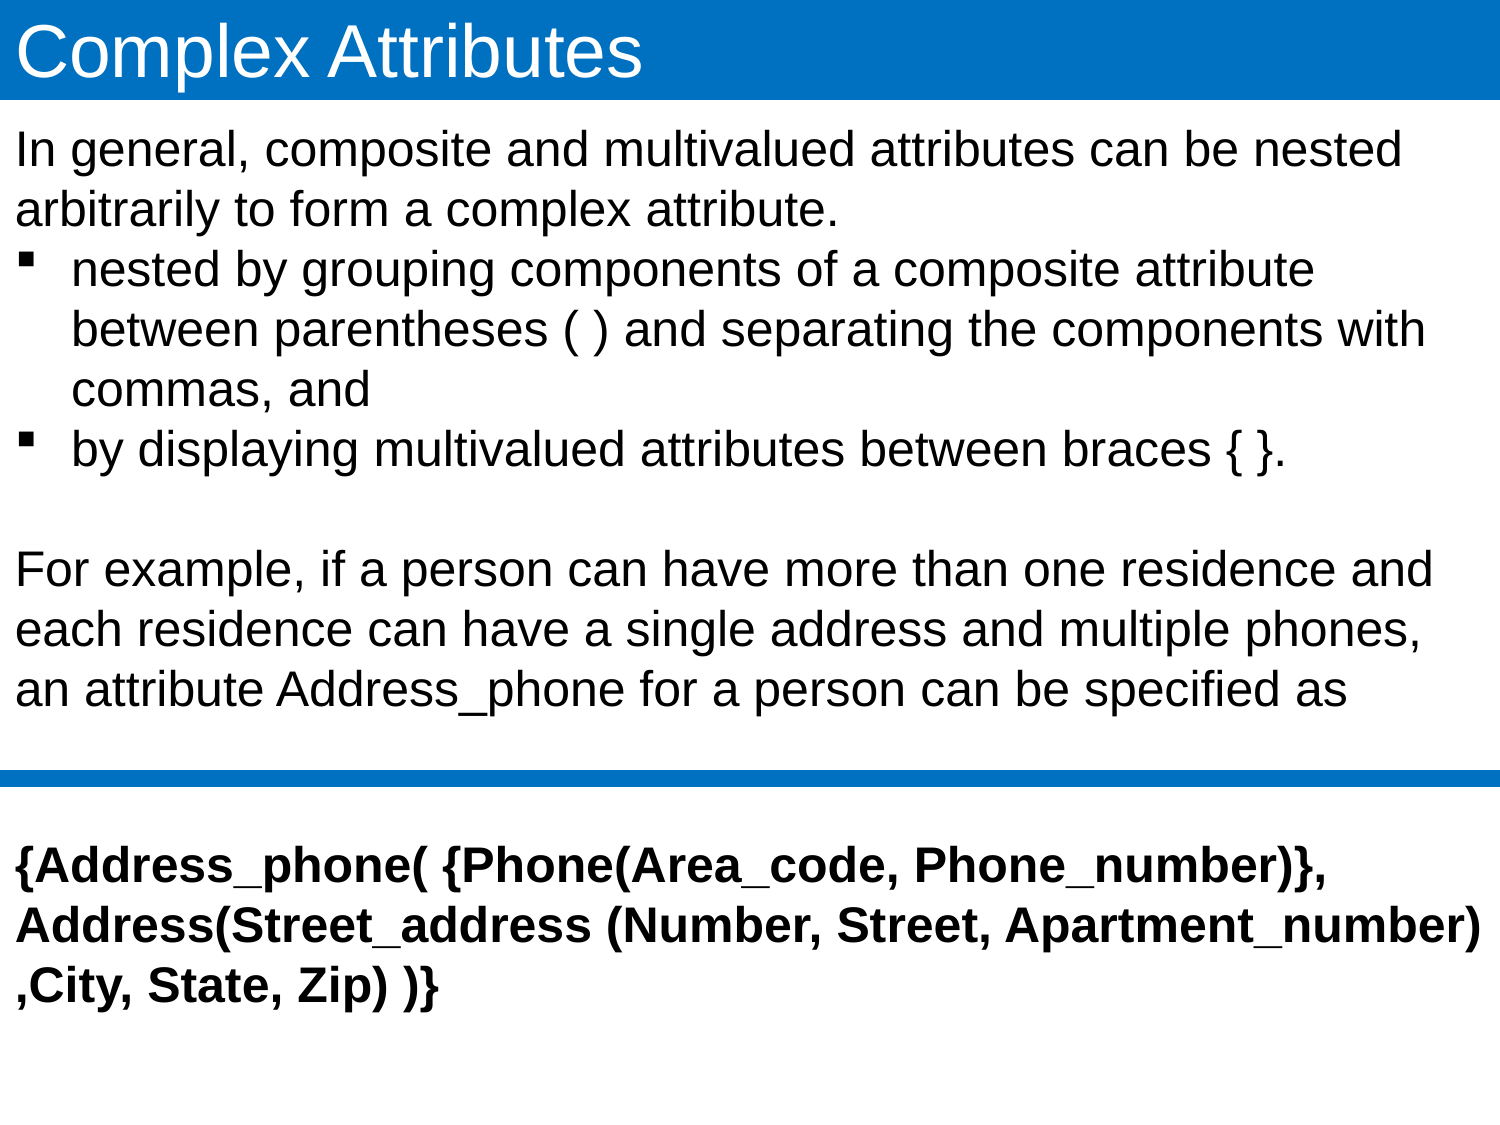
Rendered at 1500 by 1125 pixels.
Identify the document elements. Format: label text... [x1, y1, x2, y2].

text_box {Address_phone( {Phone(Area_code, Phone_number)}, Address(Street_address (Number, Street, Apartment_number) ,City, State, Zip) )} [0, 824, 1500, 1020]
text_box In general, composite and multivalued attributes can be nested arbitrarily to form a complex attribute. nested by grouping components of a composite attribute between parentheses ( ) and separating the components with commas, and by displaying multivalued attributes between braces { }. For example, if a person can have more than one residence and each residence can have a single address and multiple phones, an attribute Address_phone for a person can be specified as [0, 108, 1486, 724]
title Complex Attributes [0, 0, 1500, 100]
text_box [0, 770, 1500, 787]
